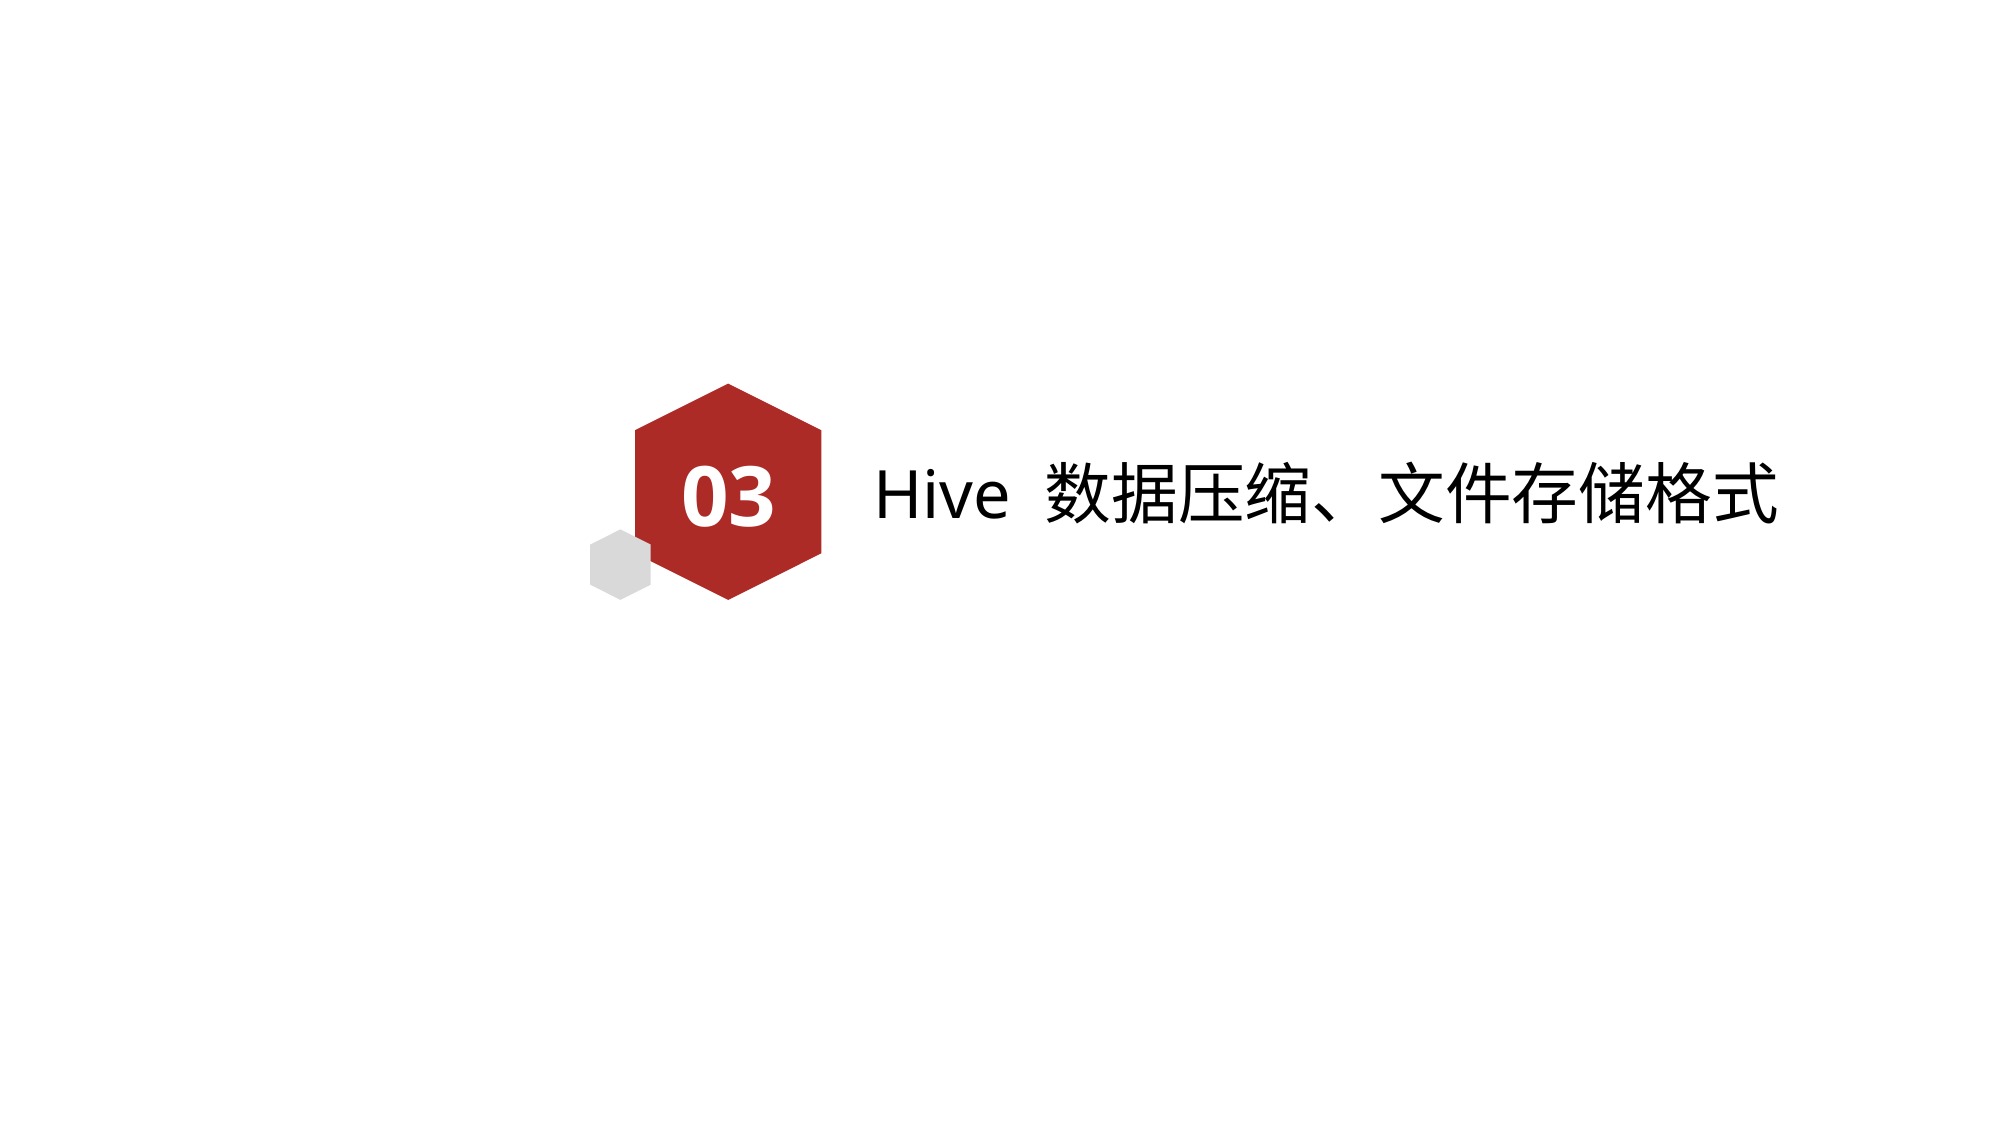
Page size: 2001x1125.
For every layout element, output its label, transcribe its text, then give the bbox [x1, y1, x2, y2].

title Hive 数据压缩、文件存储格式 [858, 453, 1950, 672]
list 03 [636, 404, 822, 594]
